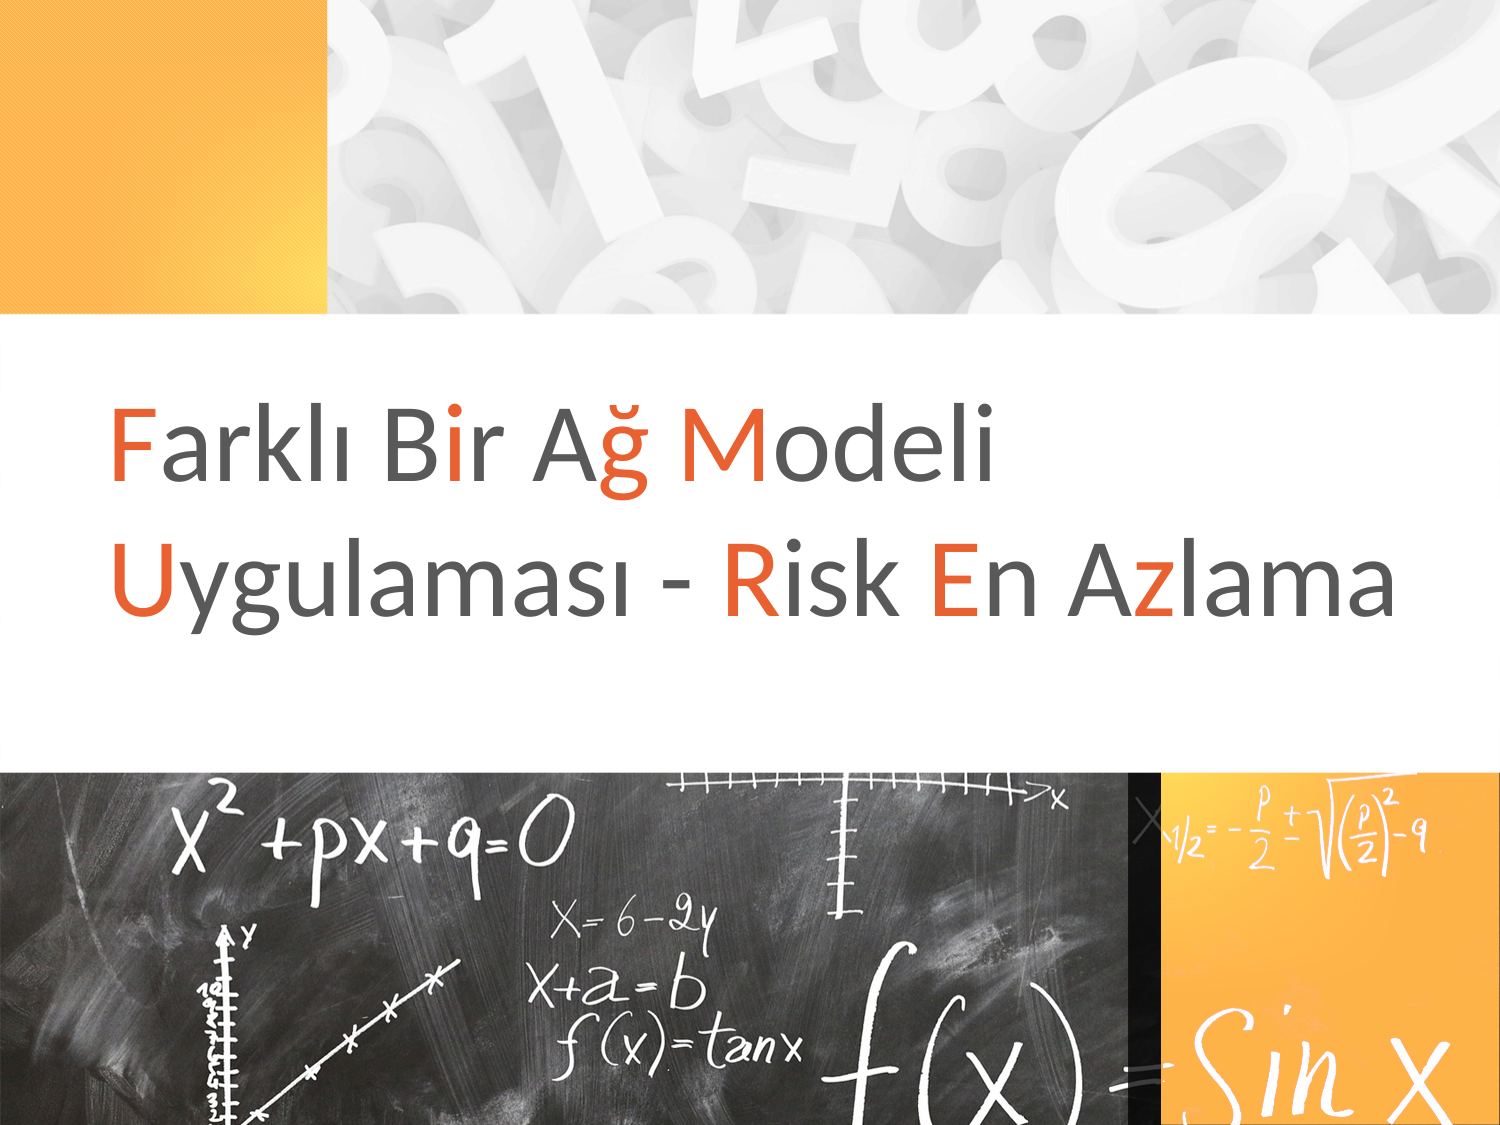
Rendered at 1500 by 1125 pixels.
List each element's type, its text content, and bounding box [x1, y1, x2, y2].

picture [0, 0, 1500, 1125]
title Farklı Bir Ağ Modeli Uygulaması - Risk En Azlama [92, 373, 1459, 634]
